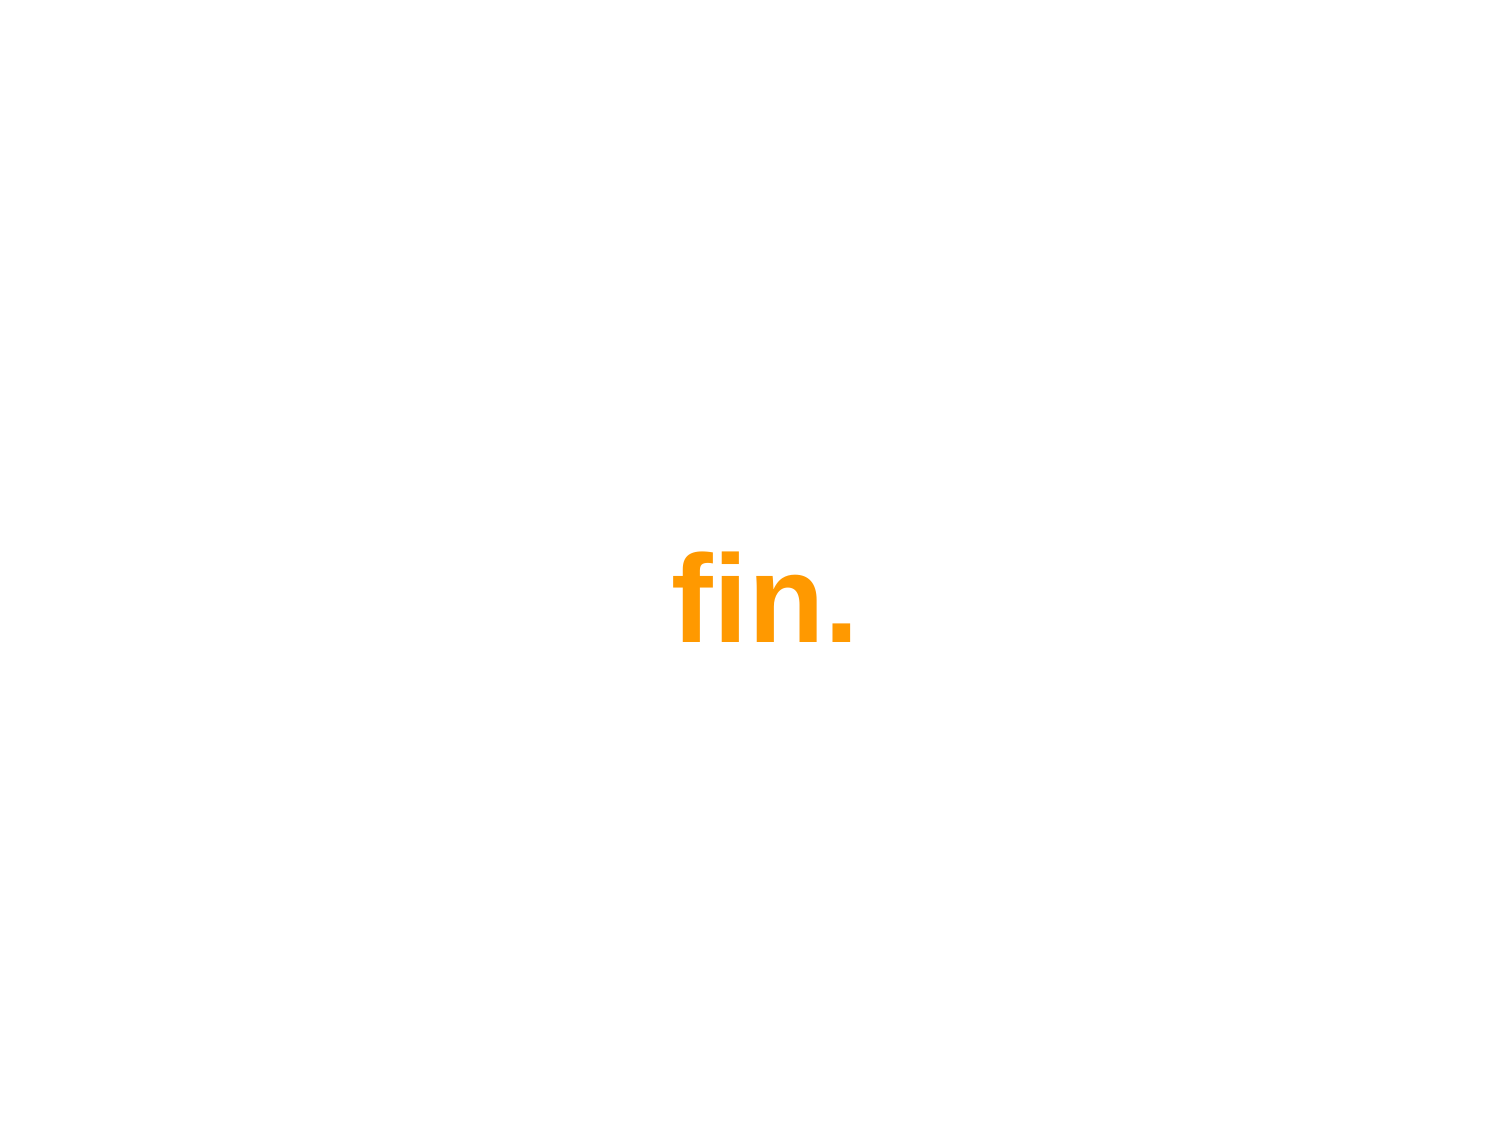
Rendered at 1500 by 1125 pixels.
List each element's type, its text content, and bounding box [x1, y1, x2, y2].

subtitle fin. [112, 480, 1388, 1125]
